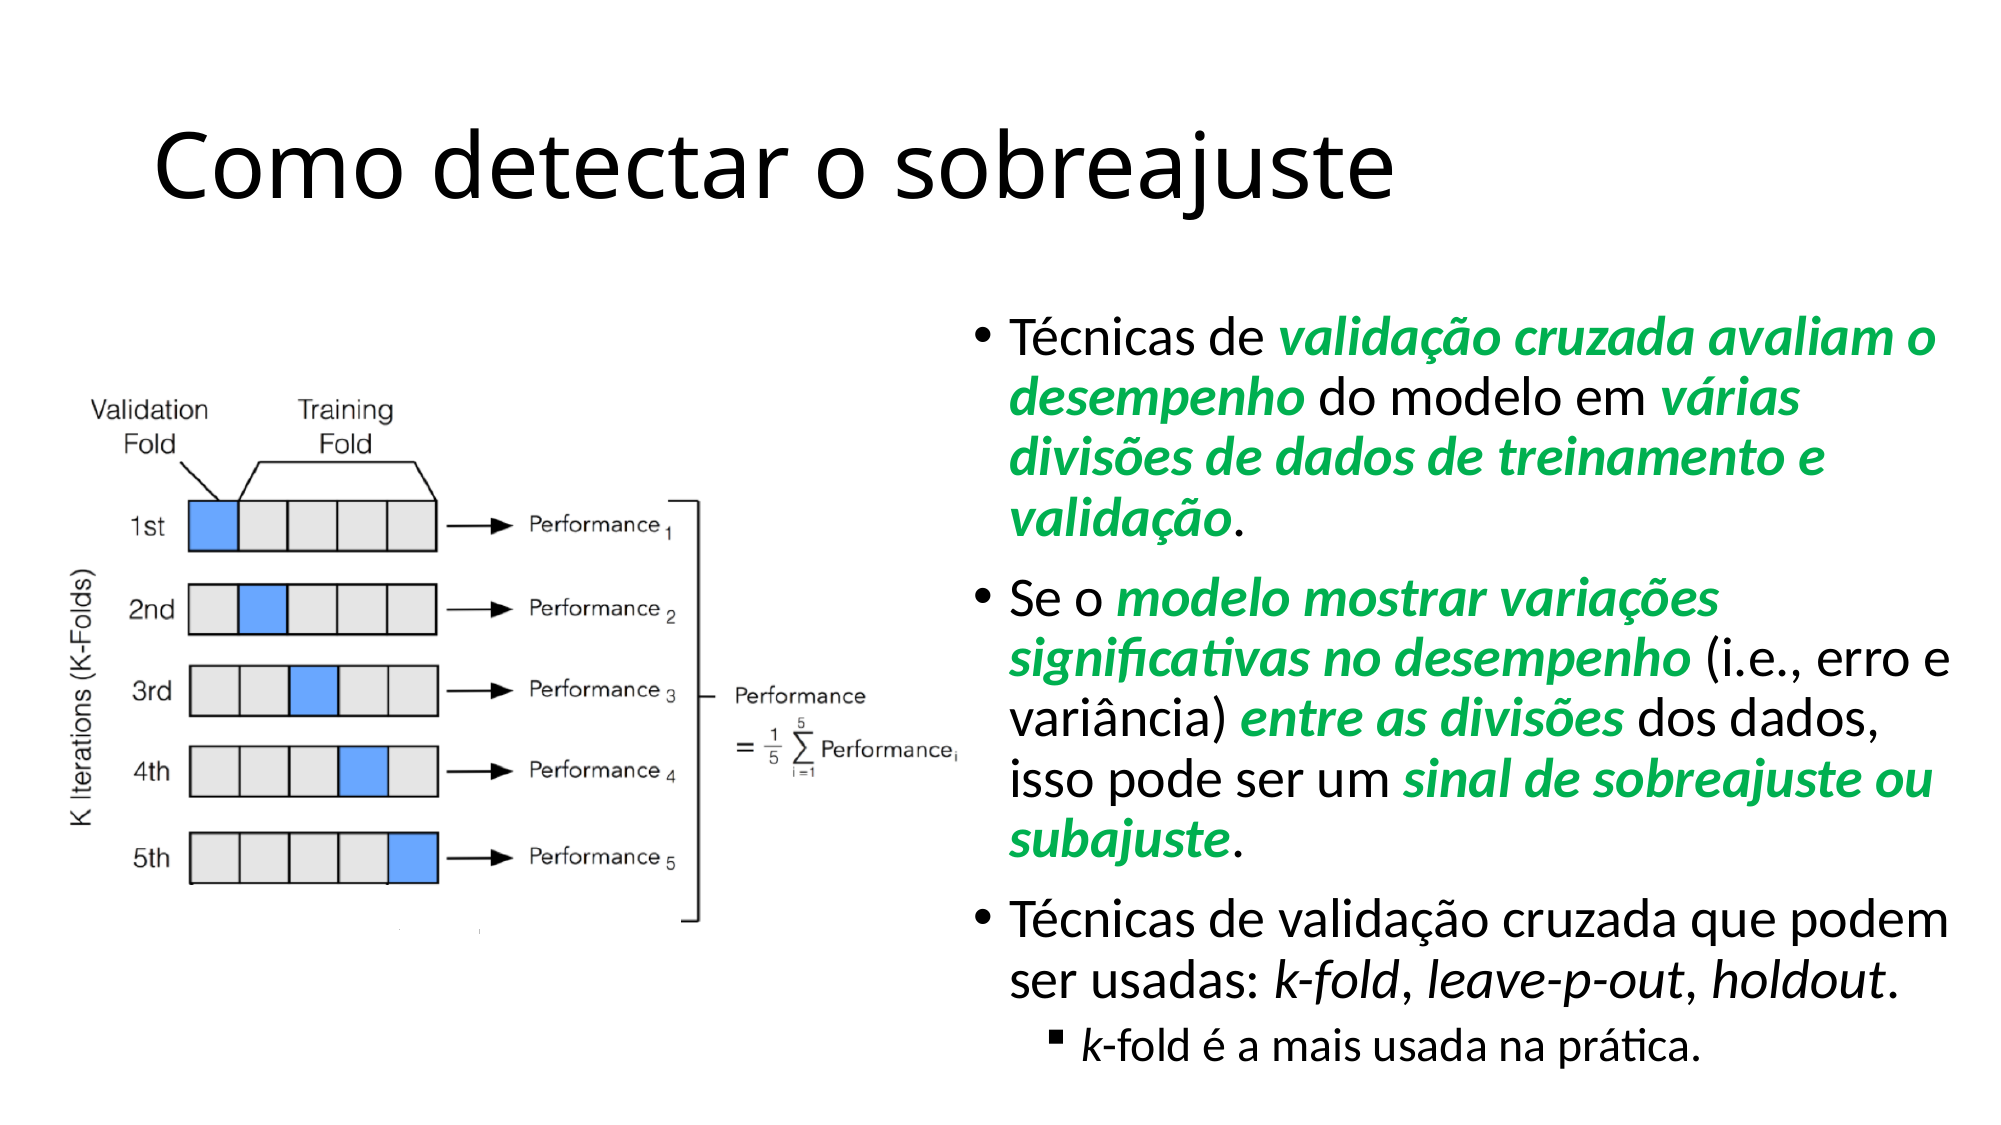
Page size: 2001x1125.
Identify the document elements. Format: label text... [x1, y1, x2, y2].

picture [66, 392, 959, 934]
title Como detectar o sobreajuste [137, 59, 1863, 278]
list Técnicas de validação cruzada avaliam o desempenho do modelo em várias divisões de dados de treinamento e validação. Se o modelo mostrar variações significativas no desempenho (i.e., erro e variância) entre as divisões dos dados, isso pode ser um sinal de sobreajuste ou subajuste. Técnicas de validação cruzada que podem ser usadas: k-fold, leave-p-out, holdout. k-fold é a mais usada na prática. [958, 299, 1978, 1125]
